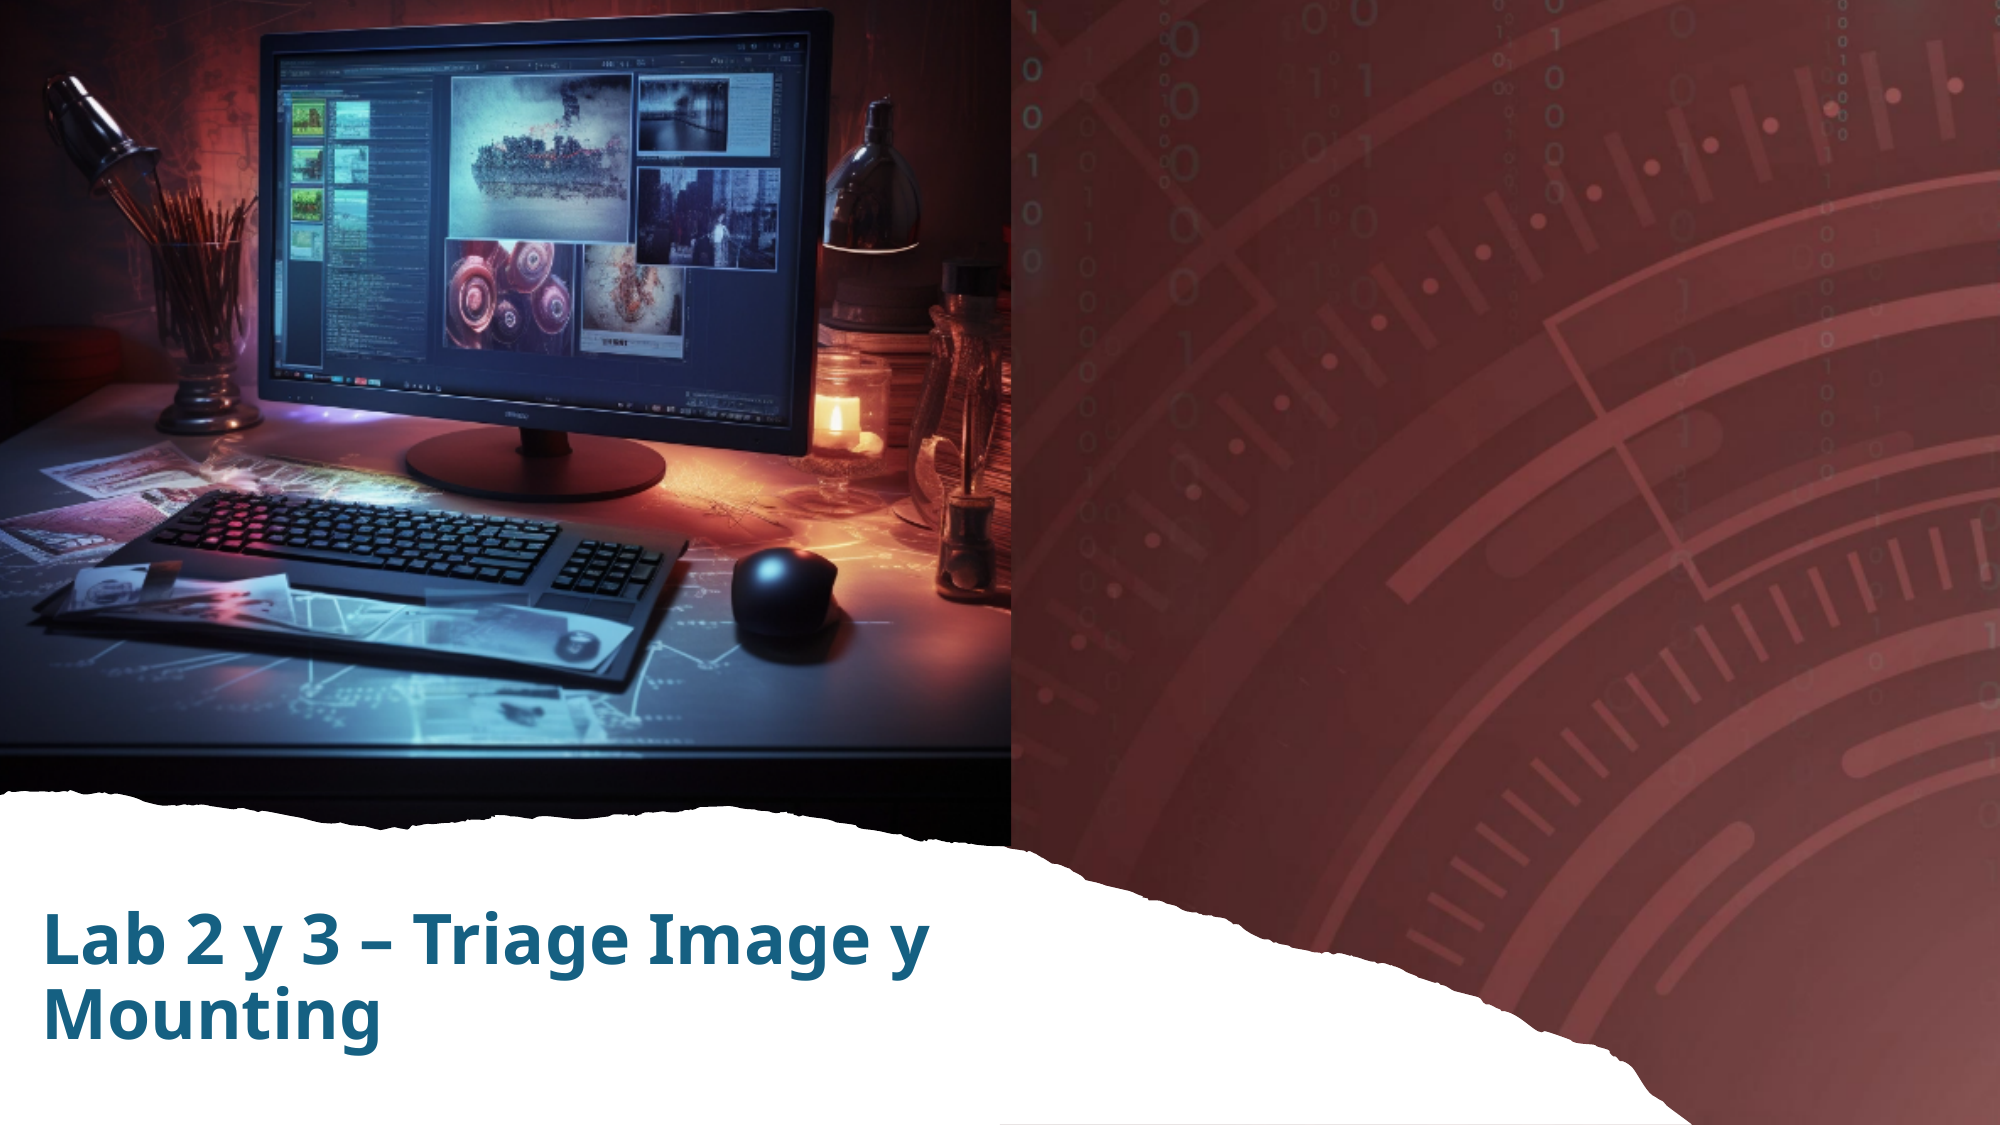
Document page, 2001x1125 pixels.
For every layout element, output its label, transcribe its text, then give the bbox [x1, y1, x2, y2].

picture [0, 0, 2000, 1125]
text_box Lab 2 y 3 – Triage Image y Mounting [26, 895, 999, 1062]
